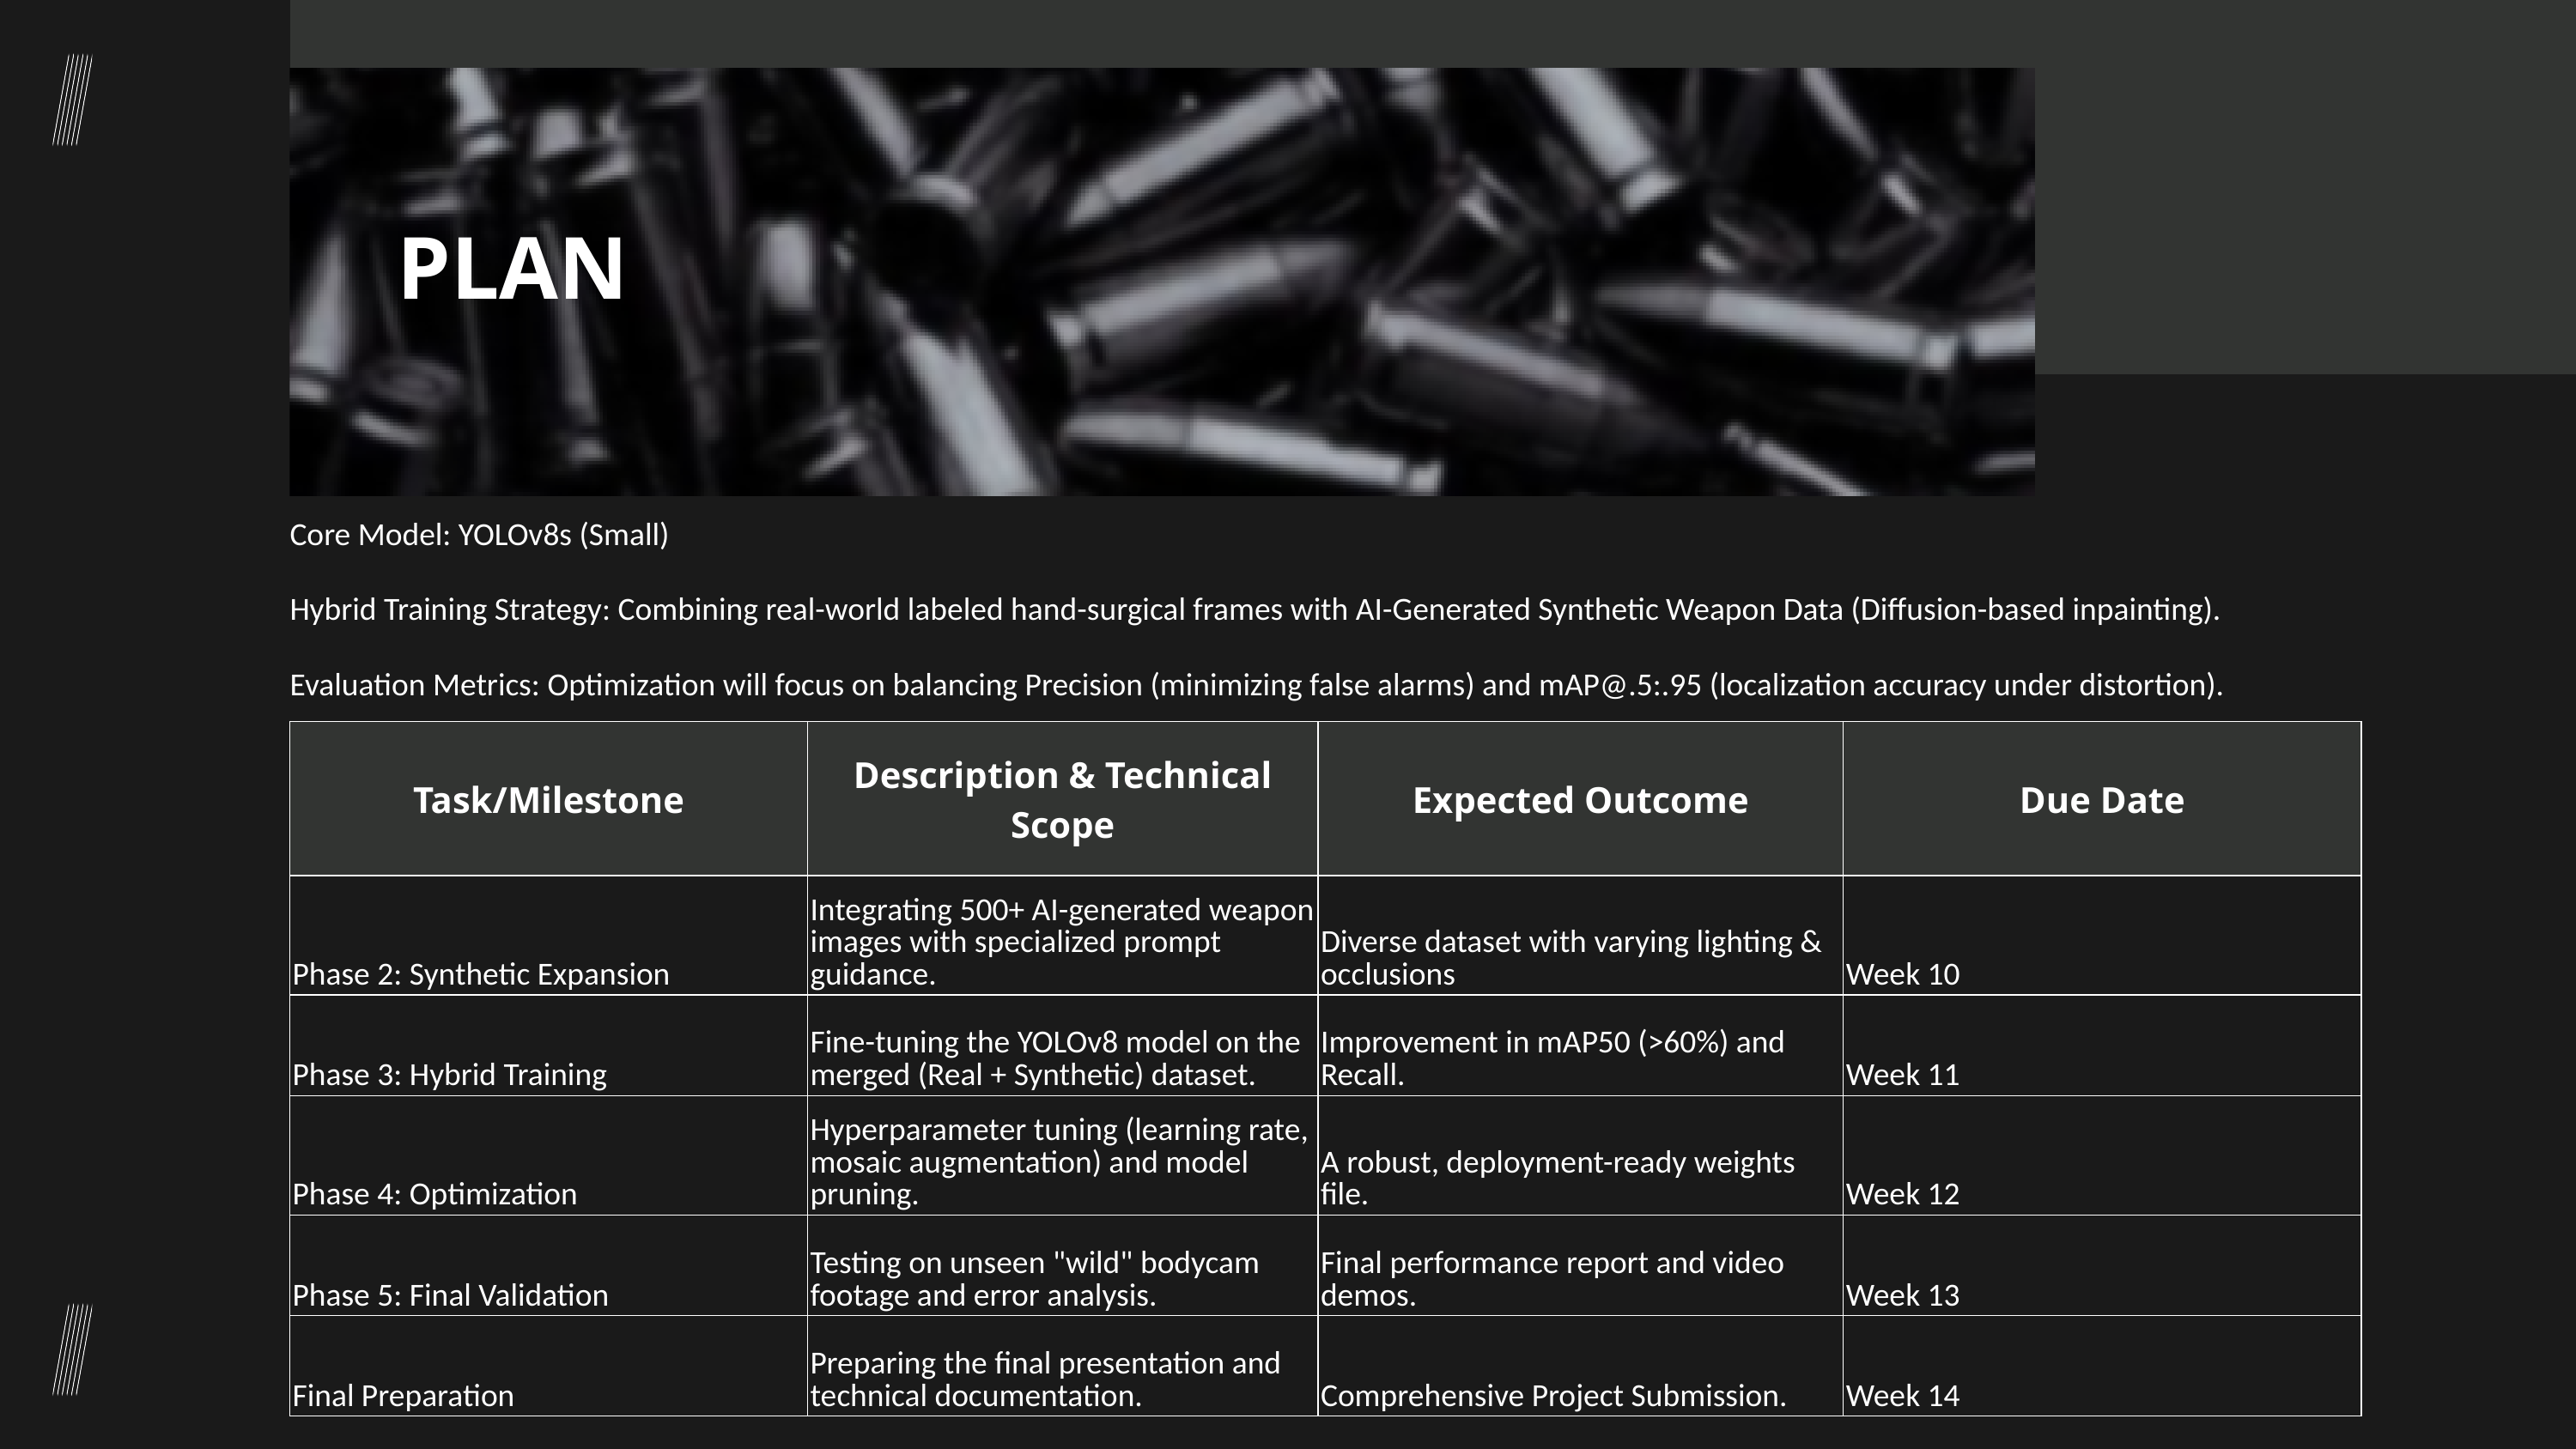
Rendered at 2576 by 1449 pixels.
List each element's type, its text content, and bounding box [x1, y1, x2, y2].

text_box Core Model: YOLOv8s (Small) Hybrid Training Strategy: Combining real-world labeled hand-surgical frames with AI-Generated Synthetic Weapon Data (Diffusion-based inpainting). Evaluation Metrics: Optimization will focus on balancing Precision (minimizing false alarms) and mAP@.5:.95 (localization accuracy under distortion). [289, 513, 2445, 702]
table_cell Final performance report and video demos. [1319, 1216, 1843, 1315]
table_header Expected Outcome [1319, 722, 1843, 875]
text_box [52, 52, 93, 147]
table_header Task/Milestone [290, 722, 807, 875]
table_header Description & Technical Scope [808, 722, 1317, 875]
table_cell Phase 5: Final Validation [290, 1216, 807, 1315]
table_cell Week 13 [1844, 1216, 2360, 1315]
text_box [289, 382, 2035, 496]
table_cell Phase 4: Optimization [290, 1096, 807, 1215]
table_cell Fine-tuning the YOLOv8 model on the merged (Real + Synthetic) dataset. [808, 996, 1317, 1095]
table_cell Comprehensive Project Submission. [1319, 1316, 1843, 1416]
table_cell A robust, deployment-ready weights file. [1319, 1096, 1843, 1215]
table_cell Week 12 [1844, 1096, 2360, 1215]
text_box [52, 1302, 93, 1397]
table_cell Integrating 500+ AI-generated weapon images with specialized prompt guidance. [808, 876, 1317, 994]
table_cell Final Preparation [290, 1316, 807, 1416]
table_cell Diverse dataset with varying lighting & occlusions [1319, 876, 1843, 994]
table_cell Hyperparameter tuning (learning rate, mosaic augmentation) and model pruning. [808, 1096, 1317, 1215]
table_cell Week 10 [1844, 876, 2360, 994]
table_cell Week 11 [1844, 996, 2360, 1095]
table_cell Phase 2: Synthetic Expansion [290, 876, 807, 994]
table_header Due Date [1844, 722, 2360, 875]
table_cell Testing on unseen "wild" bodycam footage and error analysis. [808, 1216, 1317, 1315]
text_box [289, 0, 2576, 374]
table_cell Week 14 [1844, 1316, 2360, 1416]
table_cell Phase 3: Hybrid Training [290, 996, 807, 1095]
table_cell Preparing the final presentation and technical documentation. [808, 1316, 1317, 1416]
table_cell Improvement in mAP50 (>60%) and Recall. [1319, 996, 1843, 1095]
